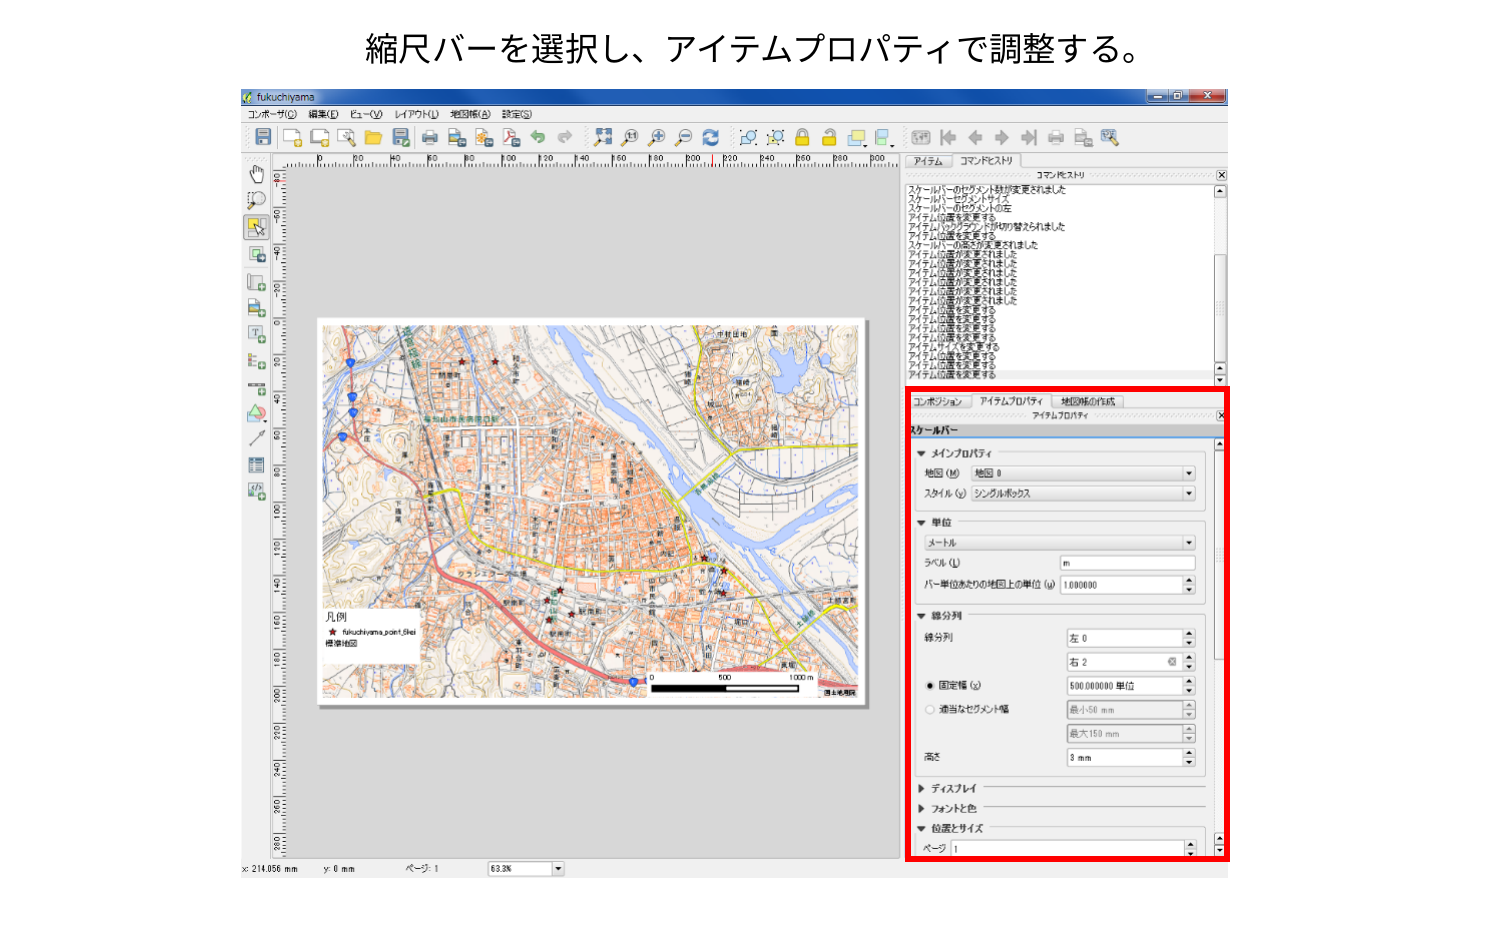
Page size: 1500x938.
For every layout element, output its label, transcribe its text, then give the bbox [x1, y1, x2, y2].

picture [241, 89, 1228, 879]
text_box 縮尺バーを選択し、アイテムプロパティで調整する。 [351, 21, 1172, 76]
